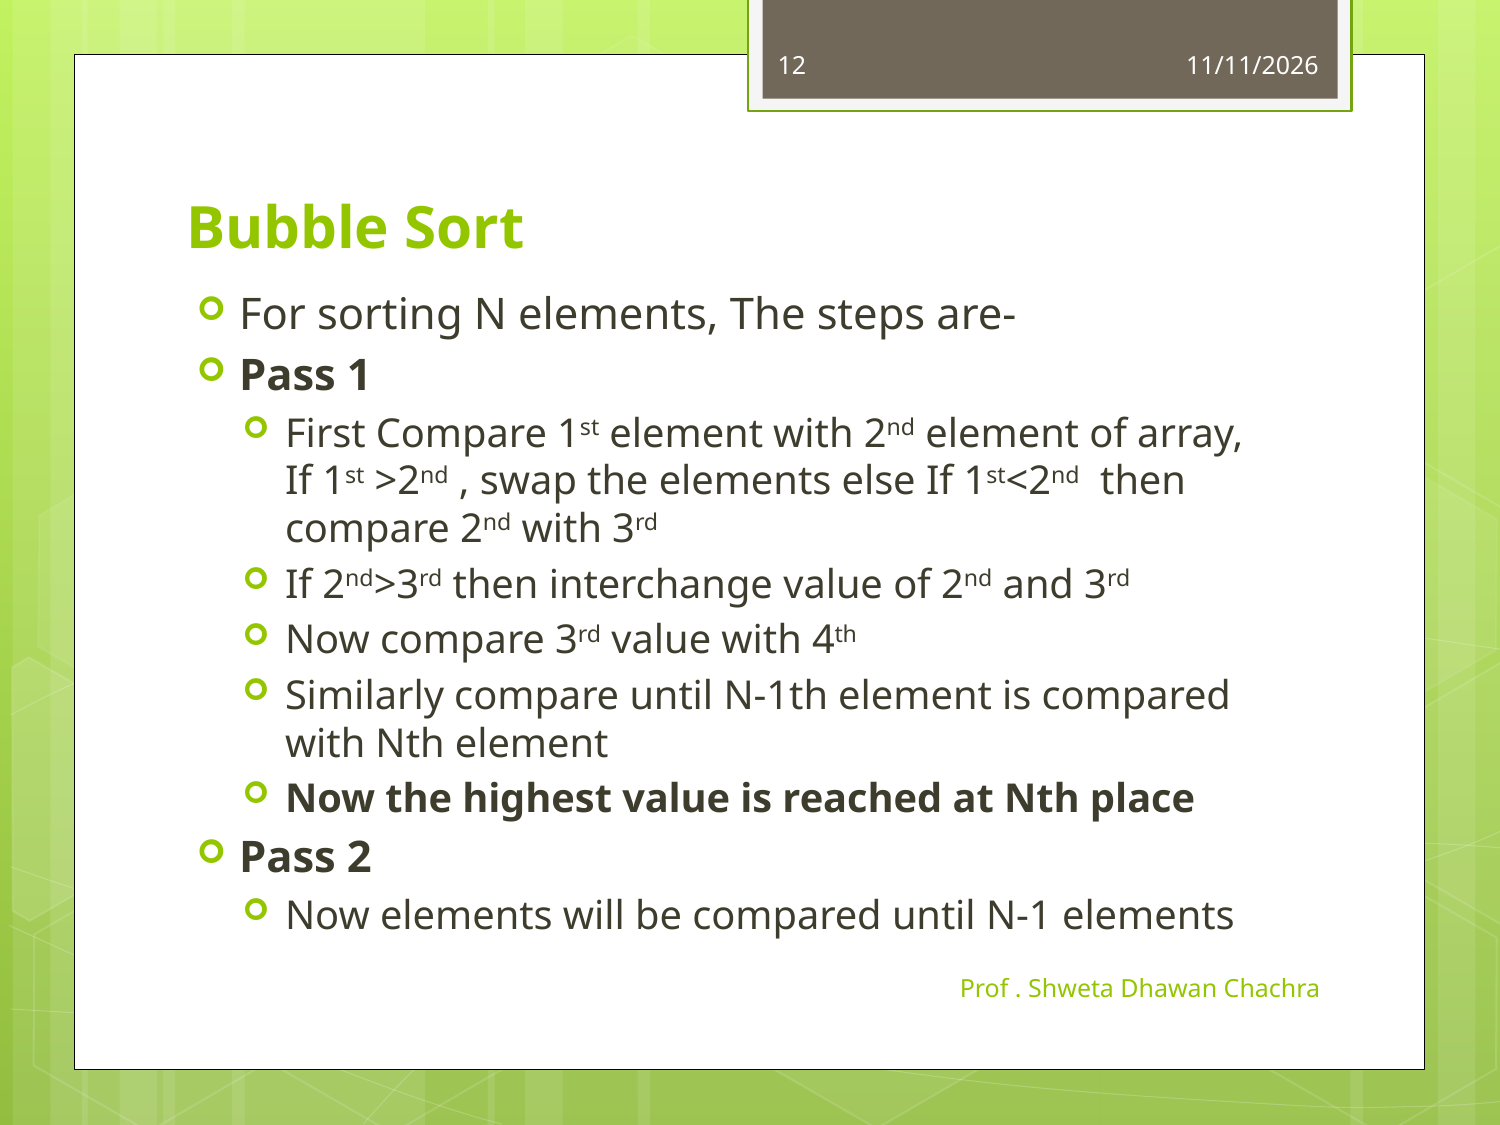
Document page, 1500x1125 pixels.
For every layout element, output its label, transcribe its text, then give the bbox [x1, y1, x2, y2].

footer Prof . Shweta Dhawan Chachra [761, 960, 1336, 1020]
list For sorting N elements, The steps are- Pass 1 First Compare 1st element with 2nd element of array, If 1st >2nd , swap the elements else If 1st<2nd then compare 2nd with 3rd If 2nd>3rd then interchange value of 2nd and 3rd Now compare 3rd value with 4th Similarly compare until N-1th element is compared with Nth element Now the highest value is reached at Nth place Pass 2 Now elements will be compared until N-1 elements [171, 278, 1283, 957]
table_header 6 [0, 299, 11, 306]
table_header 3 [12, 88, 50, 93]
table_header 3 [1425, 88, 1437, 93]
table_header 3 [1476, 88, 1500, 93]
slide_number 12 [762, 36, 982, 97]
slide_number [983, 36, 1334, 97]
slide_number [1437, 520, 1476, 527]
title Bubble Sort [171, 168, 1324, 268]
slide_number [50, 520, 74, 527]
